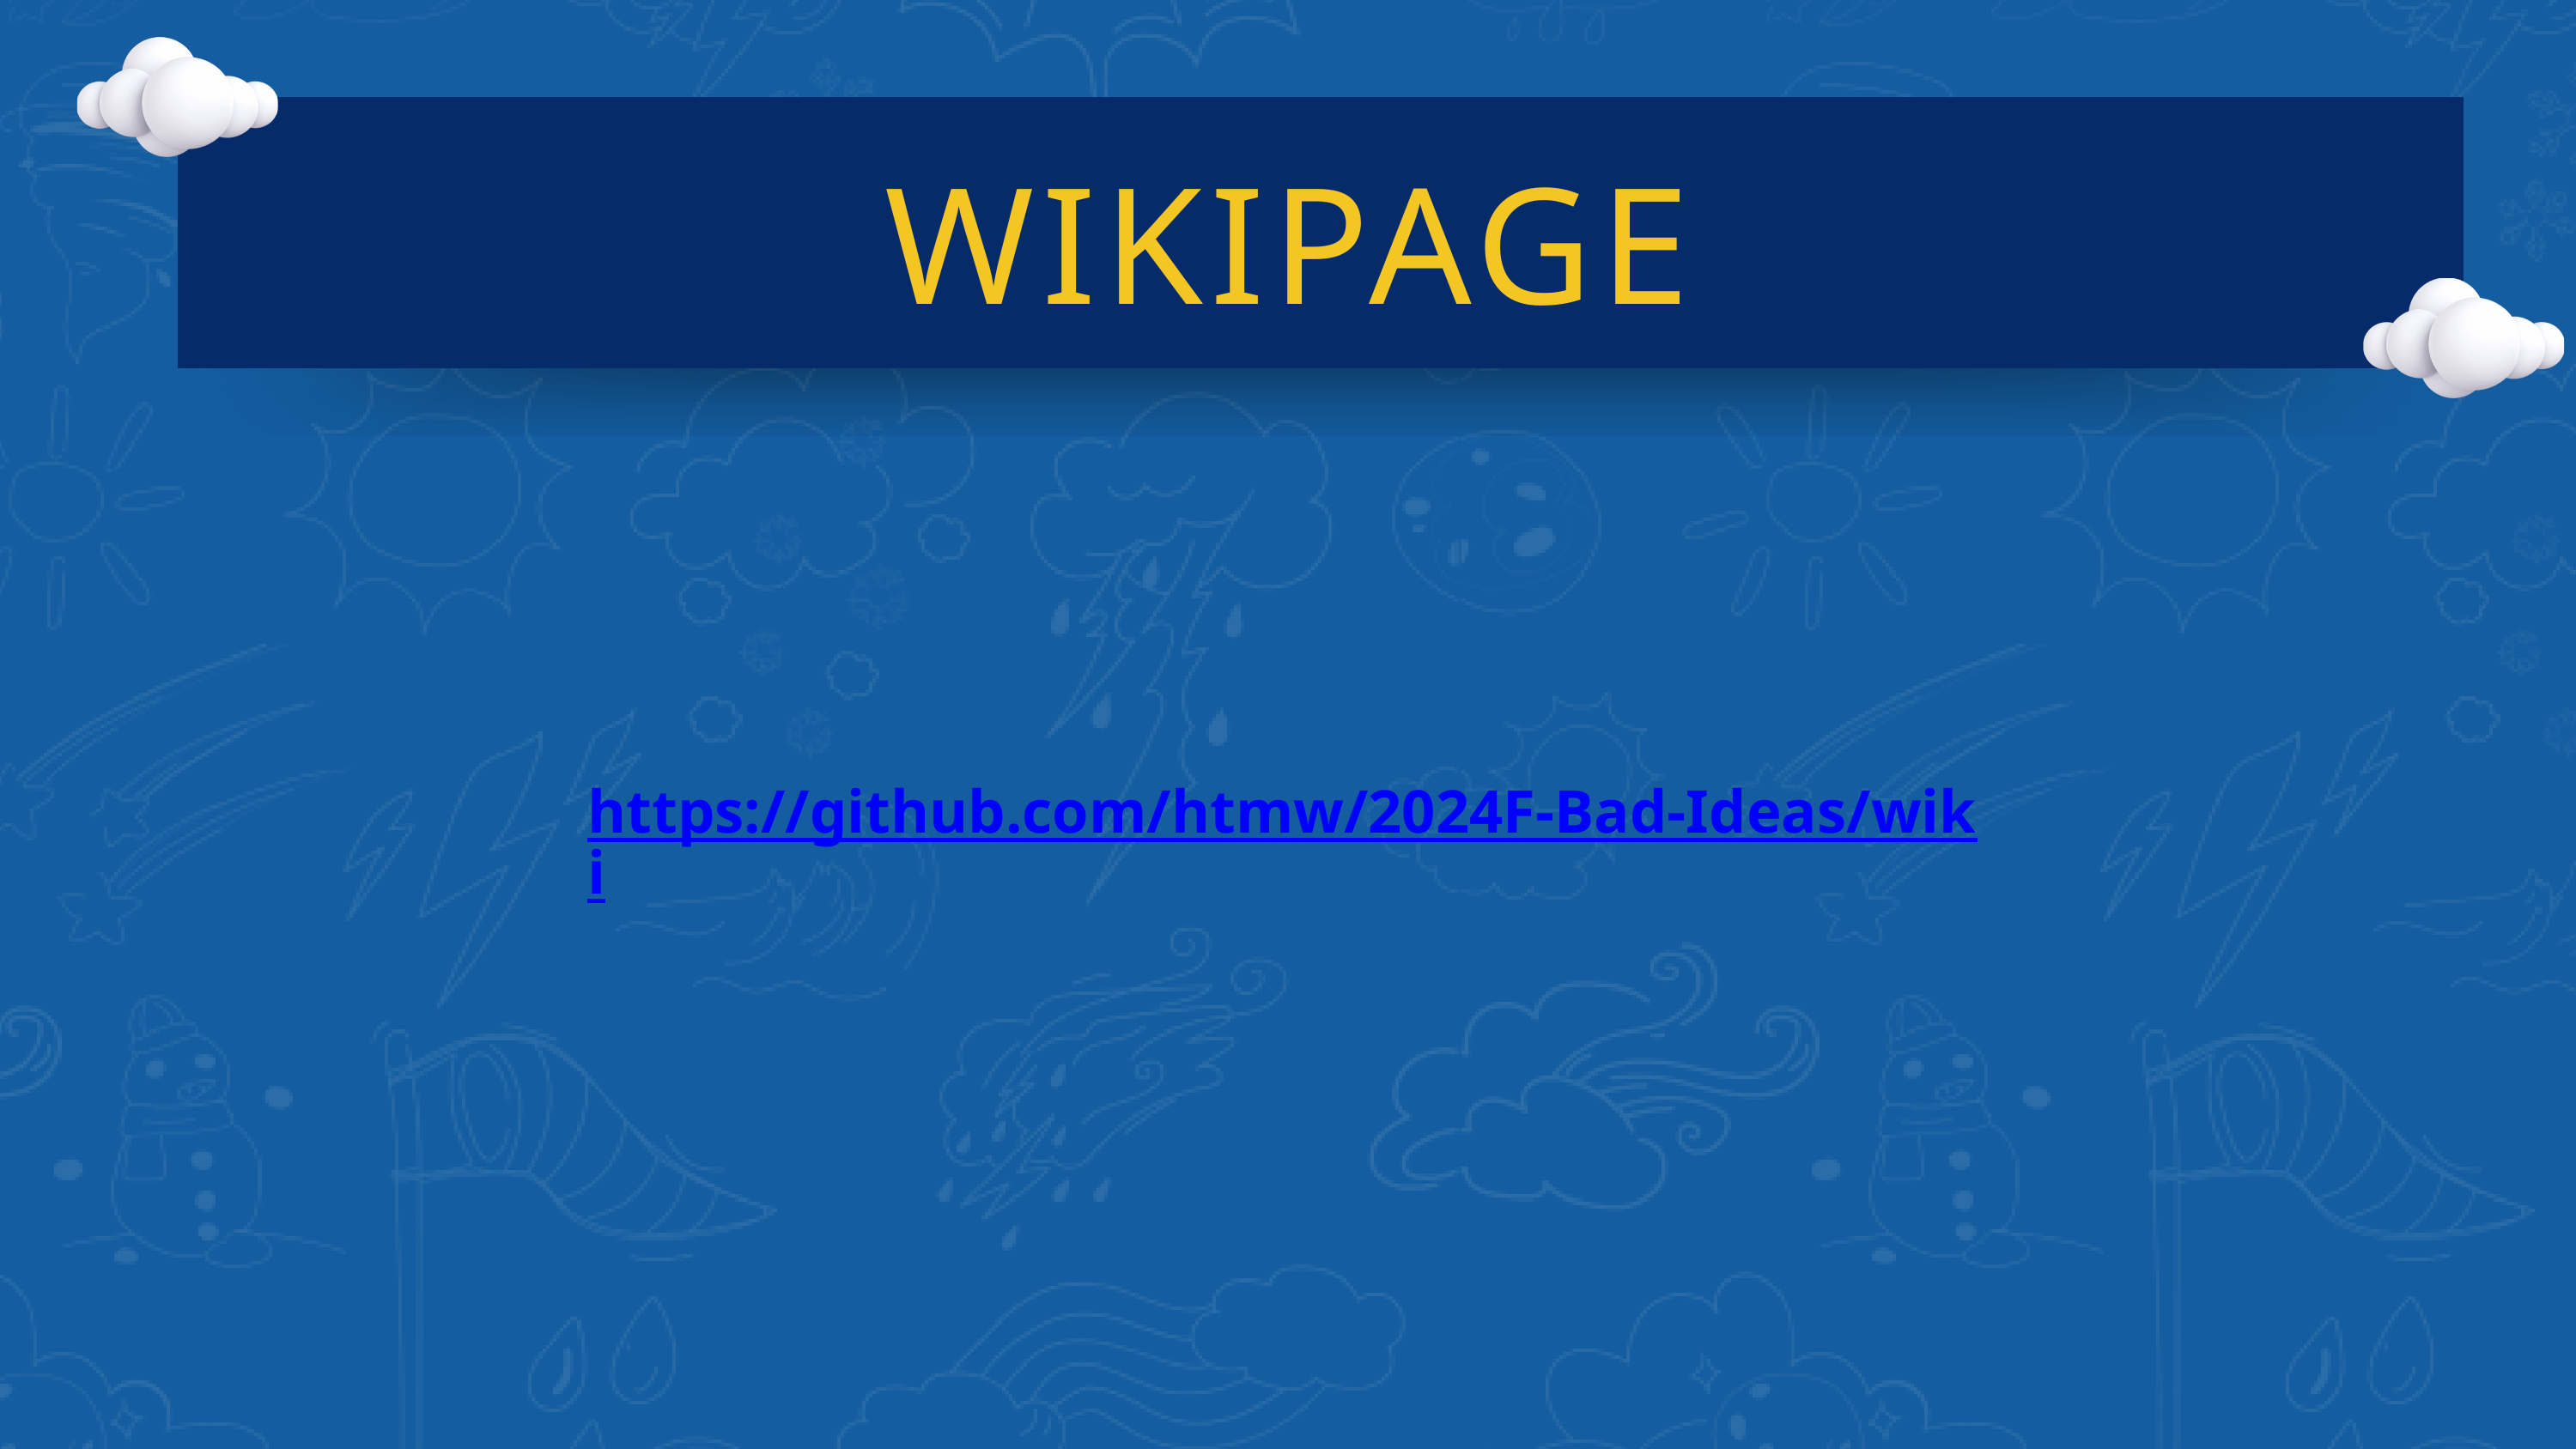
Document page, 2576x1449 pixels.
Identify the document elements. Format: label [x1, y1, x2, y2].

text_box [0, 0, 2576, 1449]
text_box [177, 97, 2464, 436]
